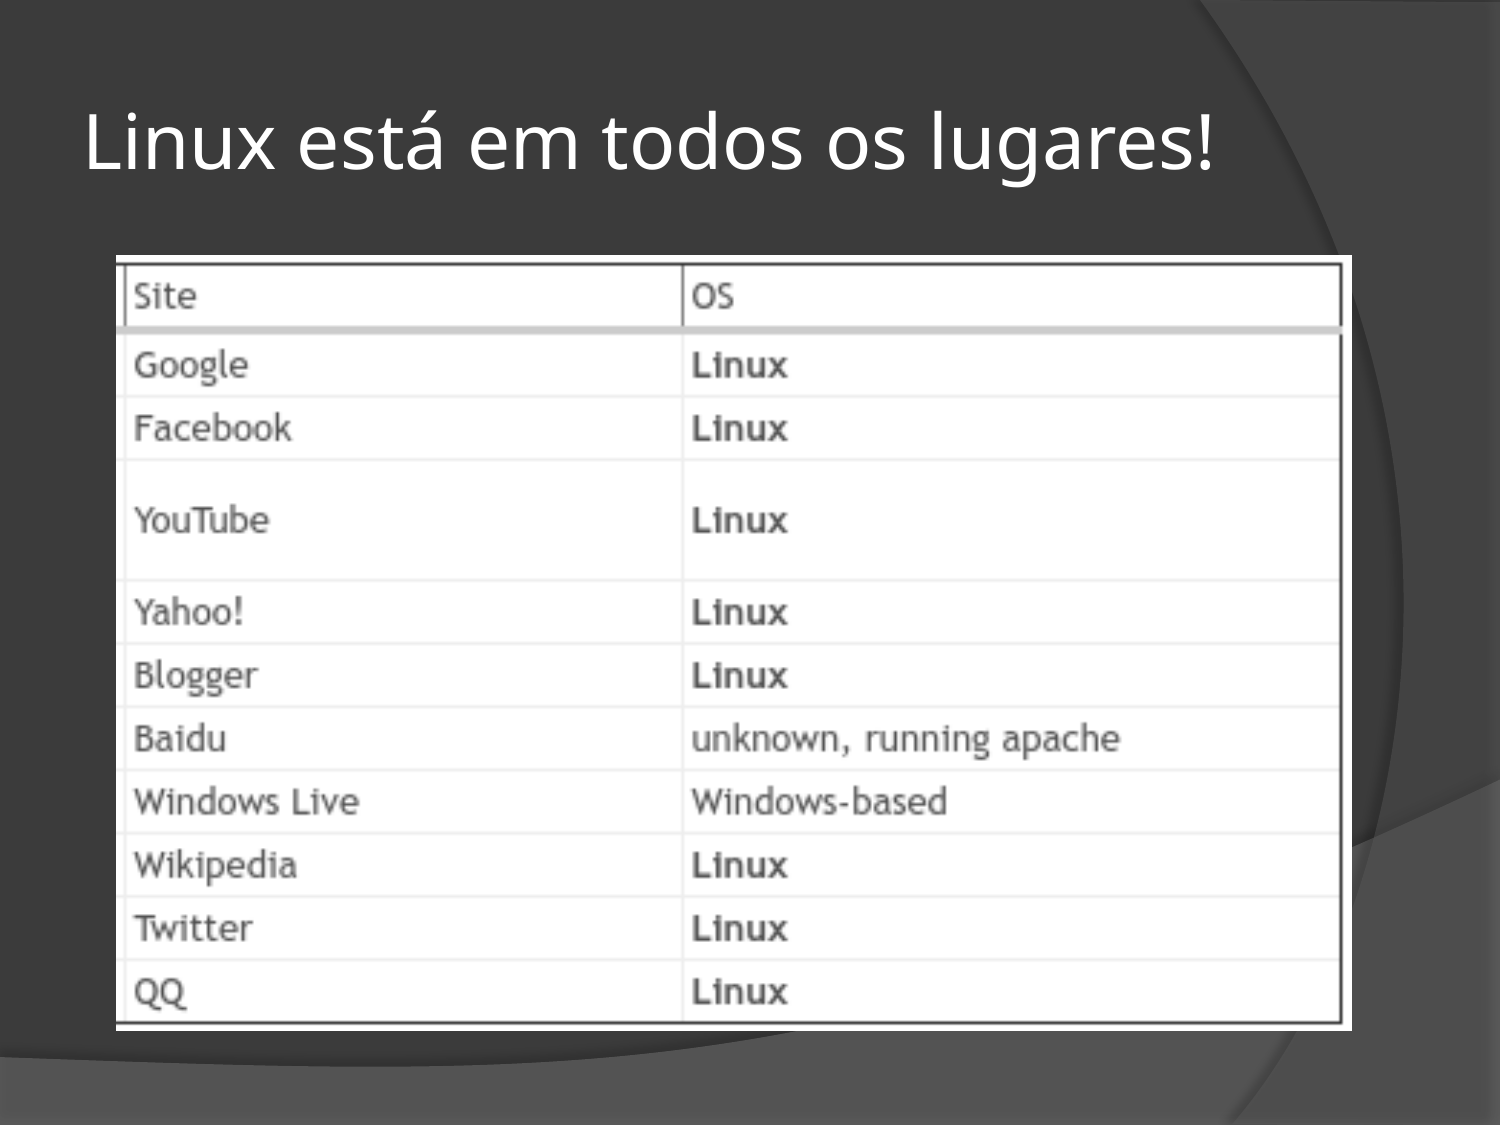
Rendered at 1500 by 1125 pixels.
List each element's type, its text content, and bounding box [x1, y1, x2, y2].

title Linux está em todos os lugares! [75, 45, 1300, 233]
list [116, 255, 1352, 1031]
